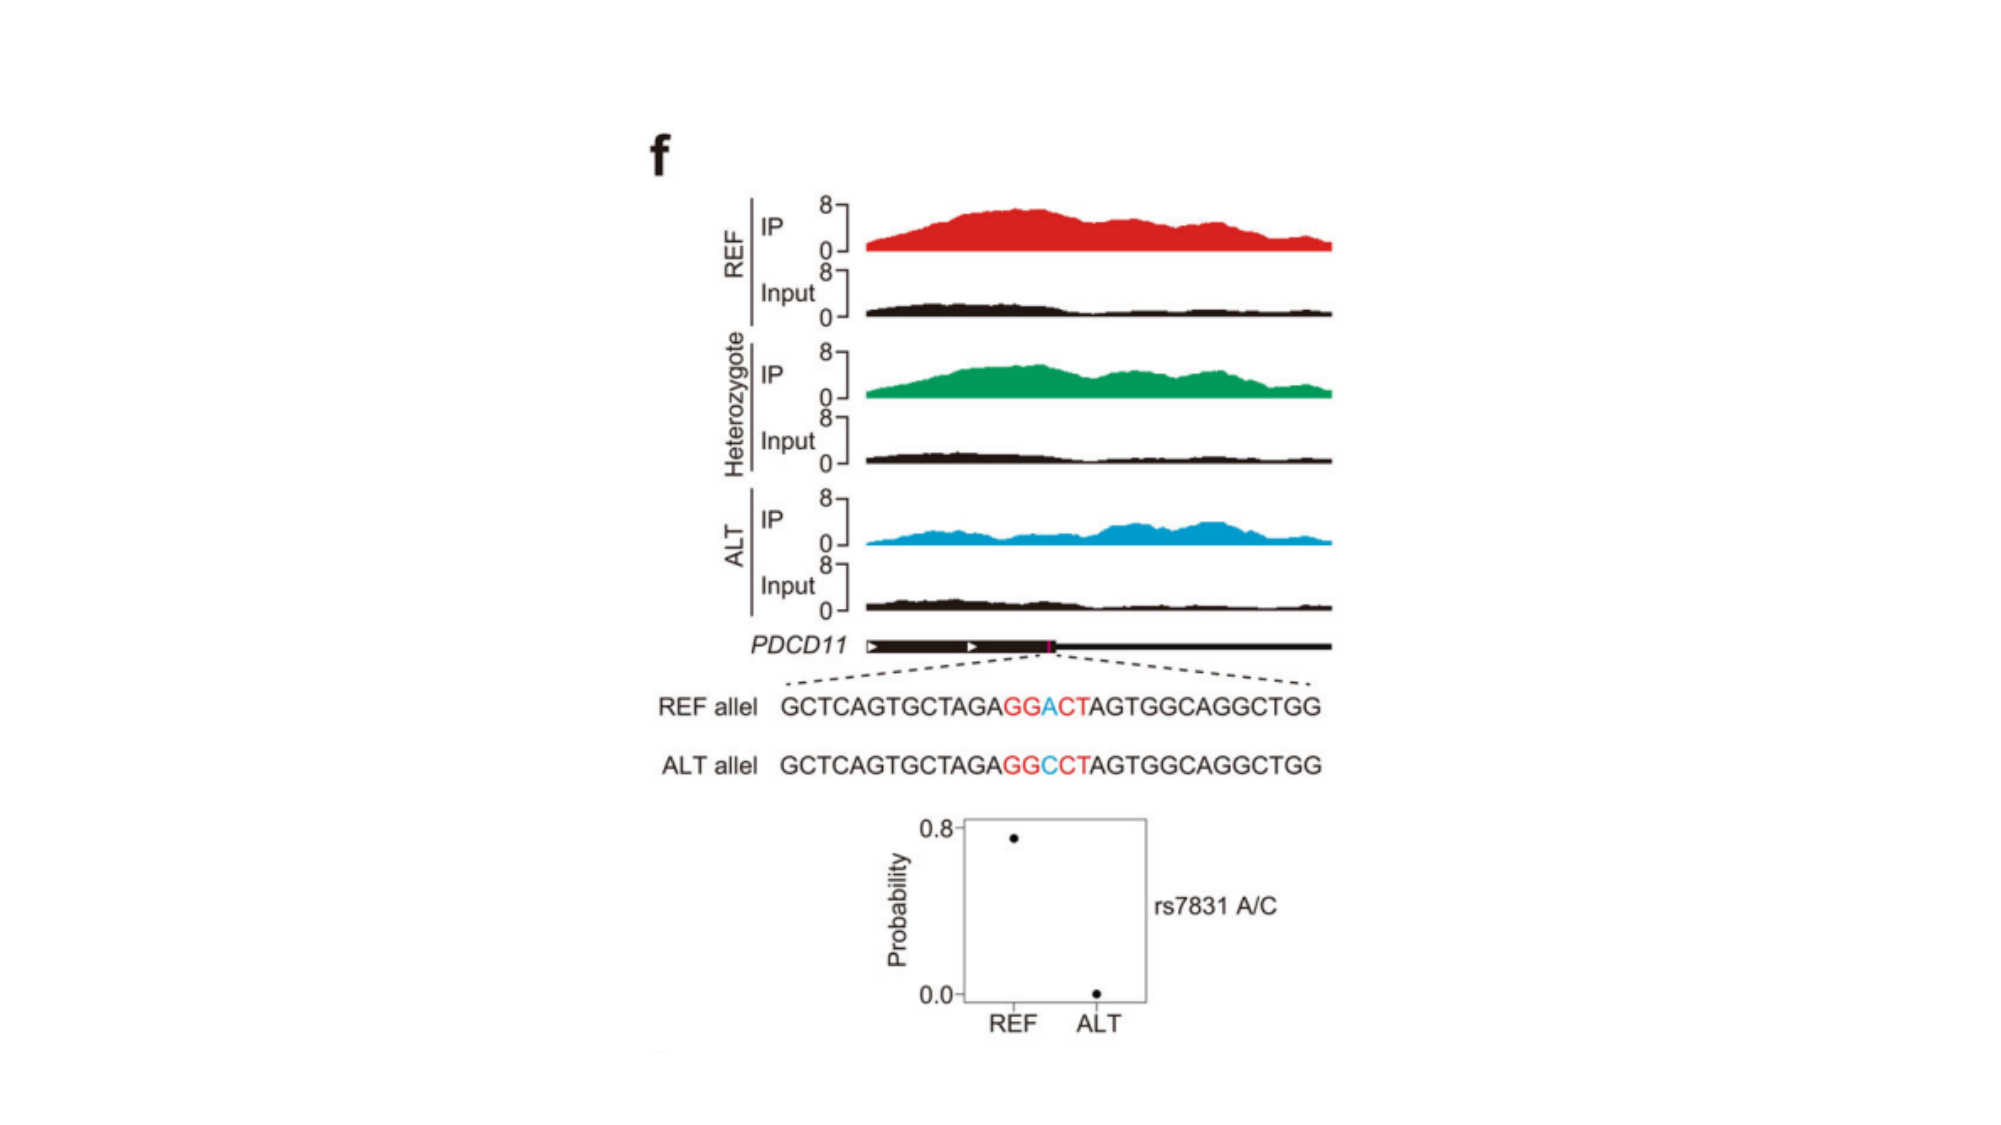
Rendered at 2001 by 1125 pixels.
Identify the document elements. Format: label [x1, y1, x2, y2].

picture [587, 71, 1413, 1054]
